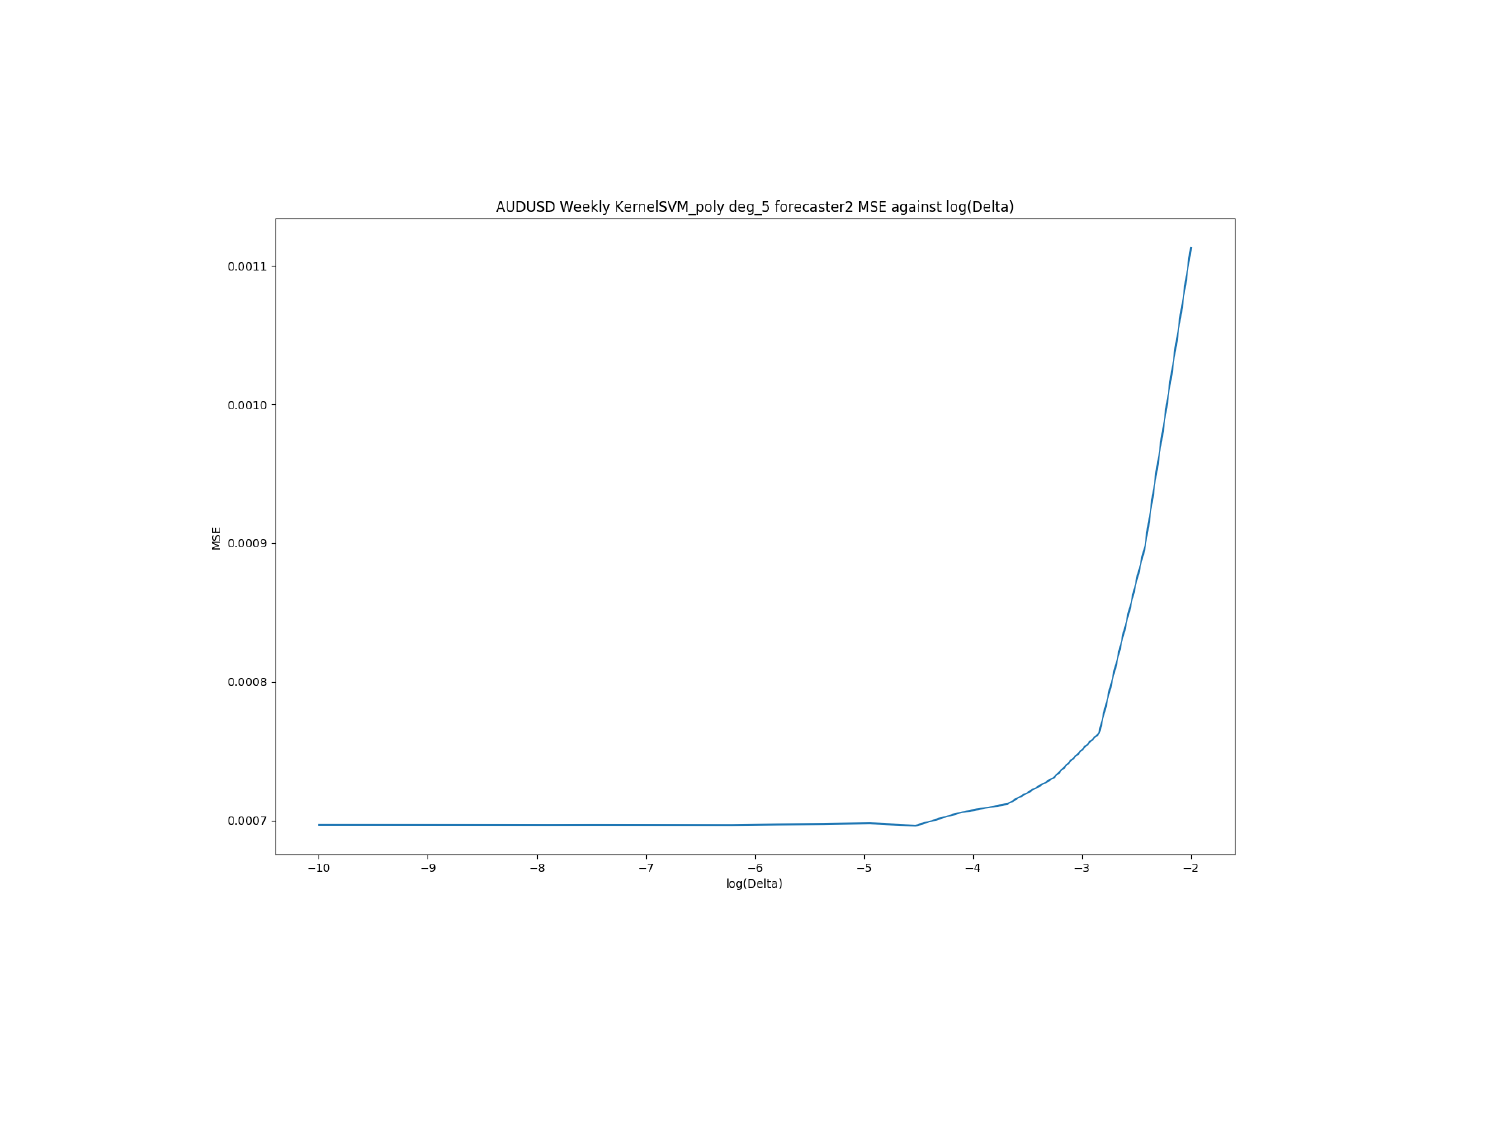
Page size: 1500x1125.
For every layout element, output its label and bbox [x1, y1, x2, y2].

picture [119, 119, 1358, 946]
